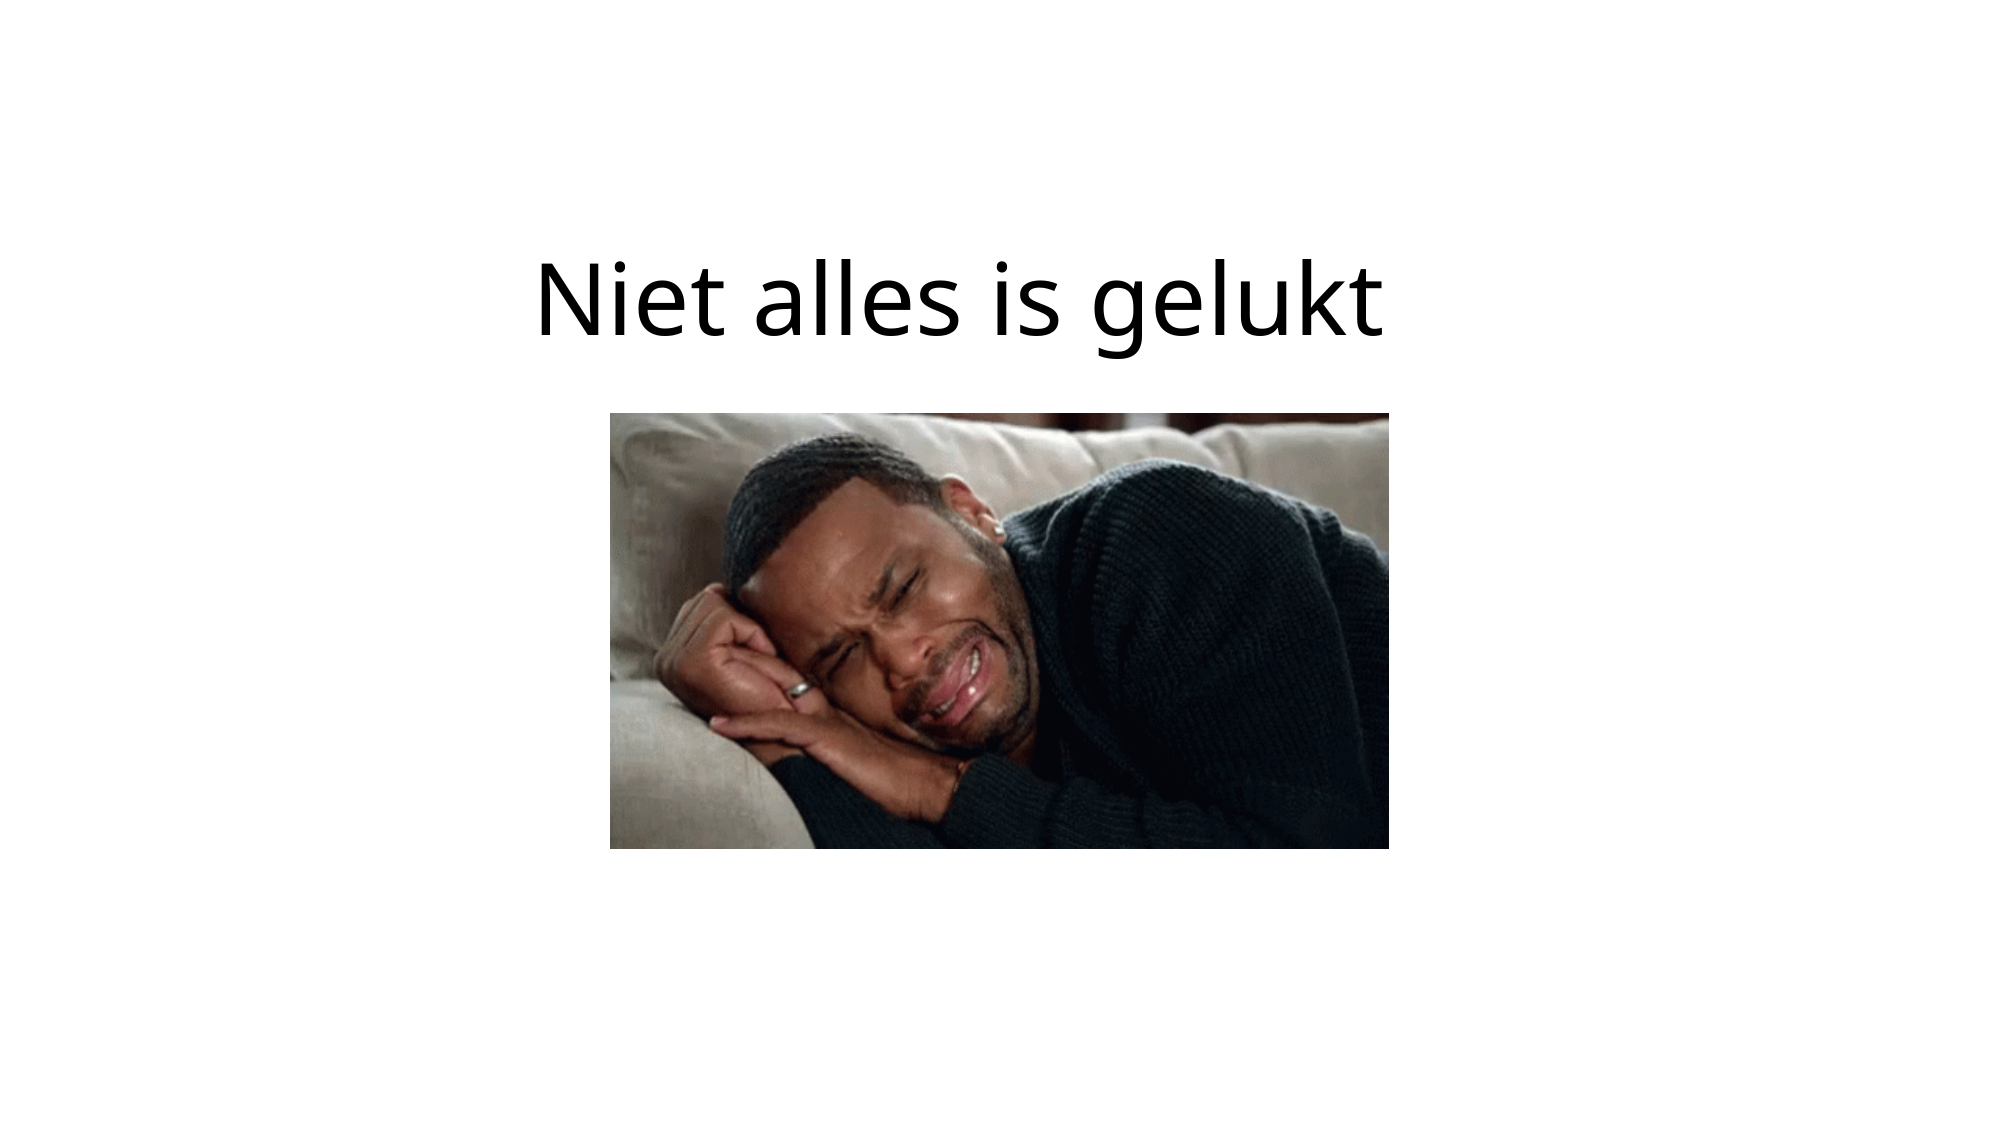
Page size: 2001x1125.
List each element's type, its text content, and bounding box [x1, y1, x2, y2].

list Niet alles is gelukt [517, 242, 1483, 382]
picture [610, 413, 1389, 849]
